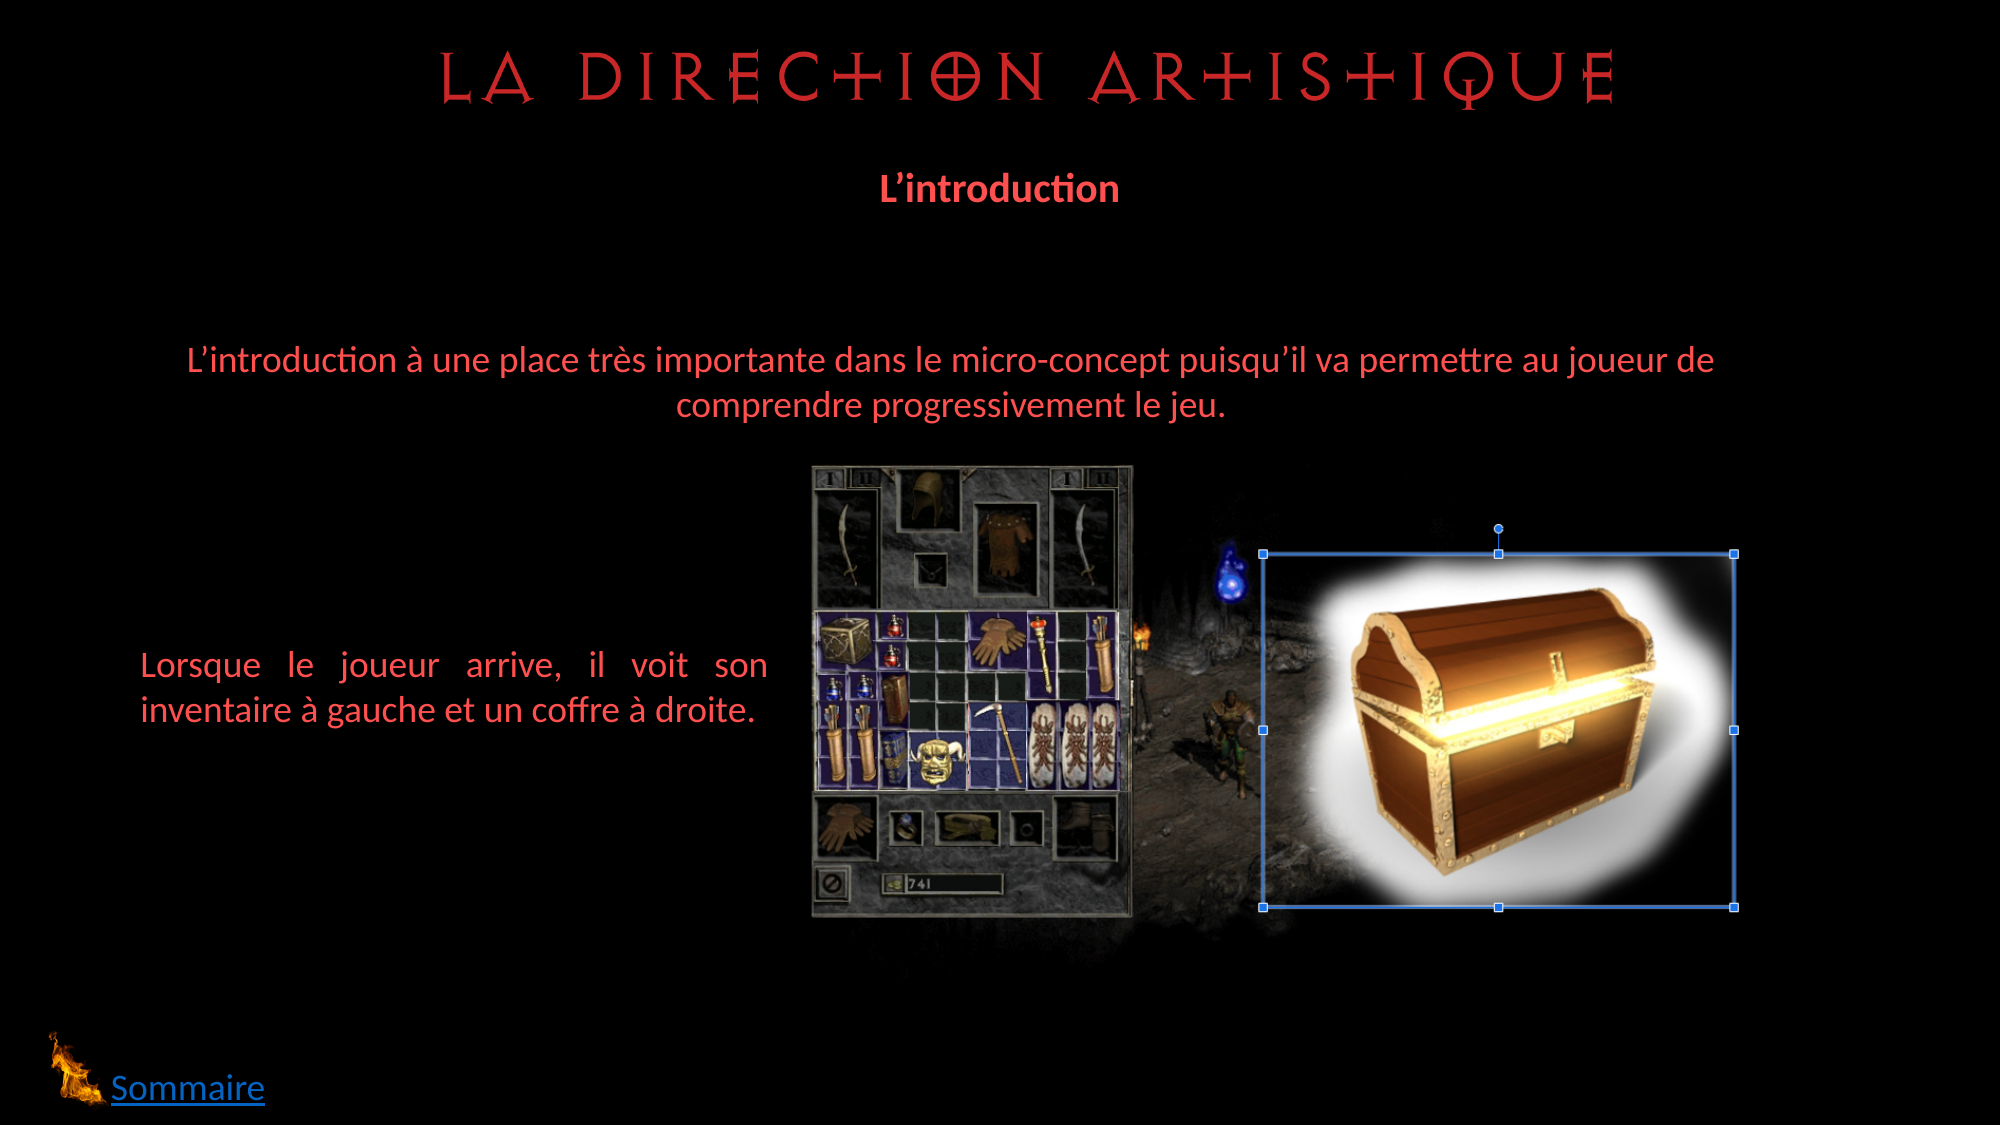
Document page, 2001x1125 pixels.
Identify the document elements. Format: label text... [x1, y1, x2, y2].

text_box Lorsque le joueur arrive, il voit son inventaire à gauche et un coffre à droite. [125, 632, 724, 783]
text_box Sommaire [96, 1055, 281, 1116]
picture [46, 1029, 131, 1115]
picture [724, 464, 1855, 1004]
text_box L’introduction [0, 152, 2000, 218]
picture [440, 48, 1623, 111]
text_box L’introduction à une place très importante dans le micro-concept puisqu’il va permettre au joueur de comprendre progressivement le jeu. [125, 327, 1778, 433]
